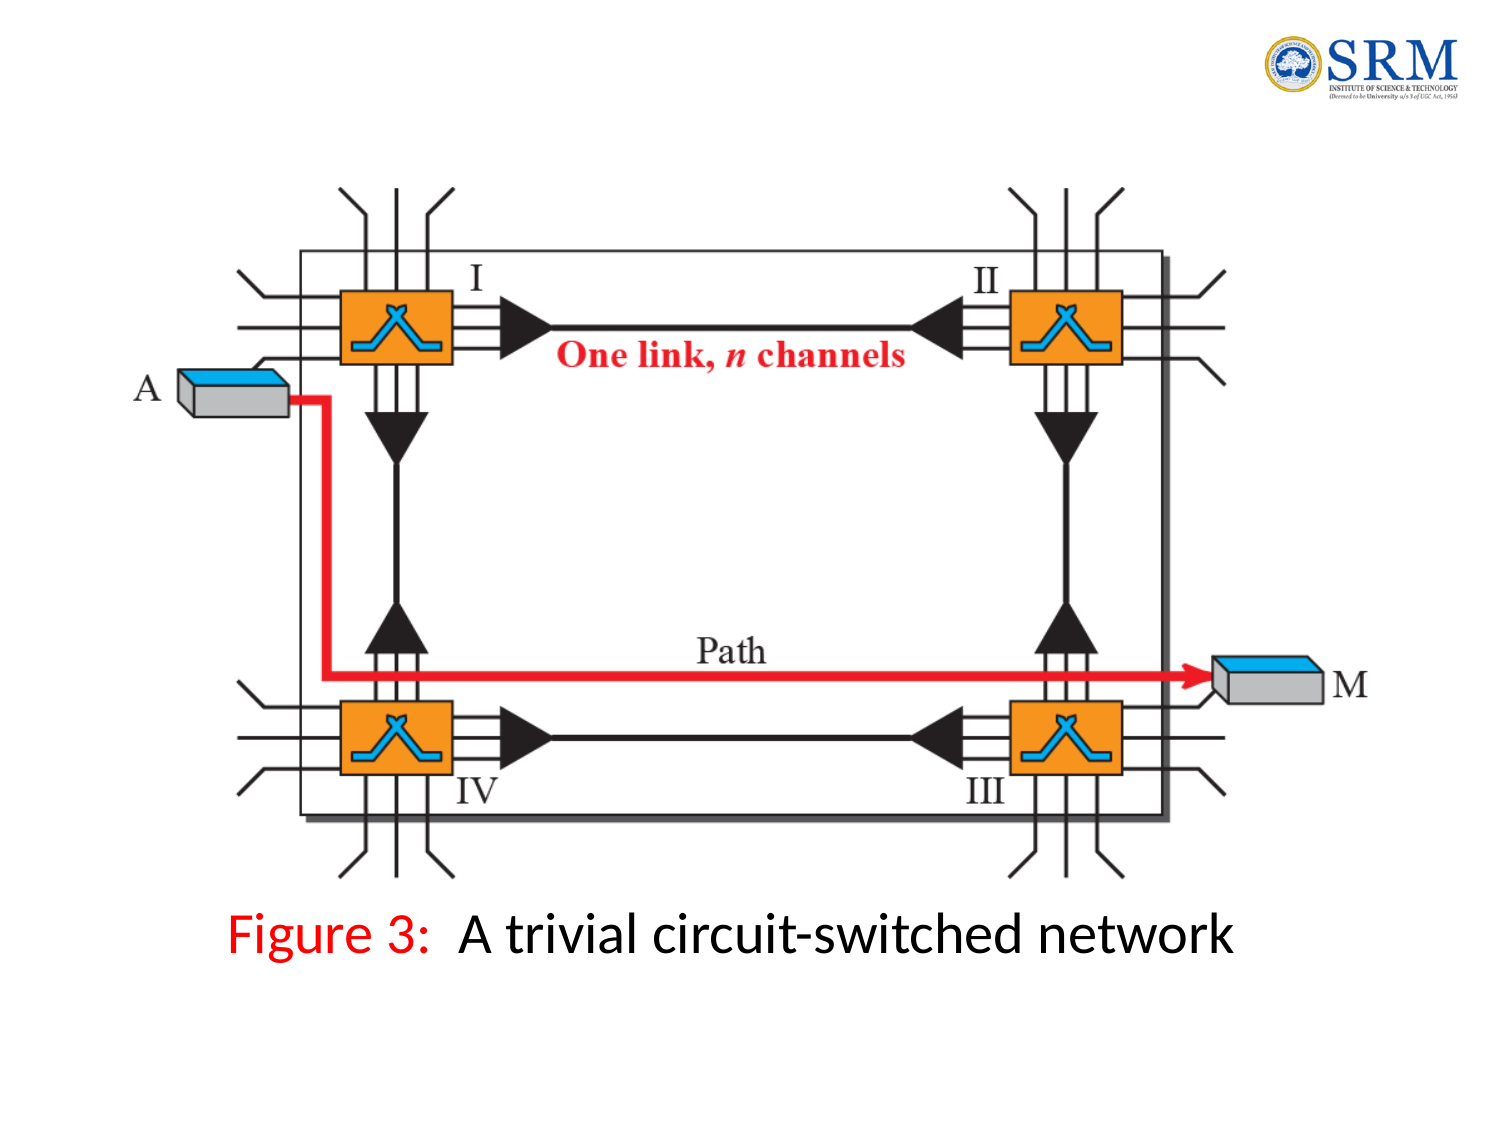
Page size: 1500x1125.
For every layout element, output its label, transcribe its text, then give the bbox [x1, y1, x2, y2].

picture [133, 187, 1369, 880]
text_box Figure 3: A trivial circuit-switched network [99, 887, 1363, 974]
picture [1262, 24, 1463, 108]
